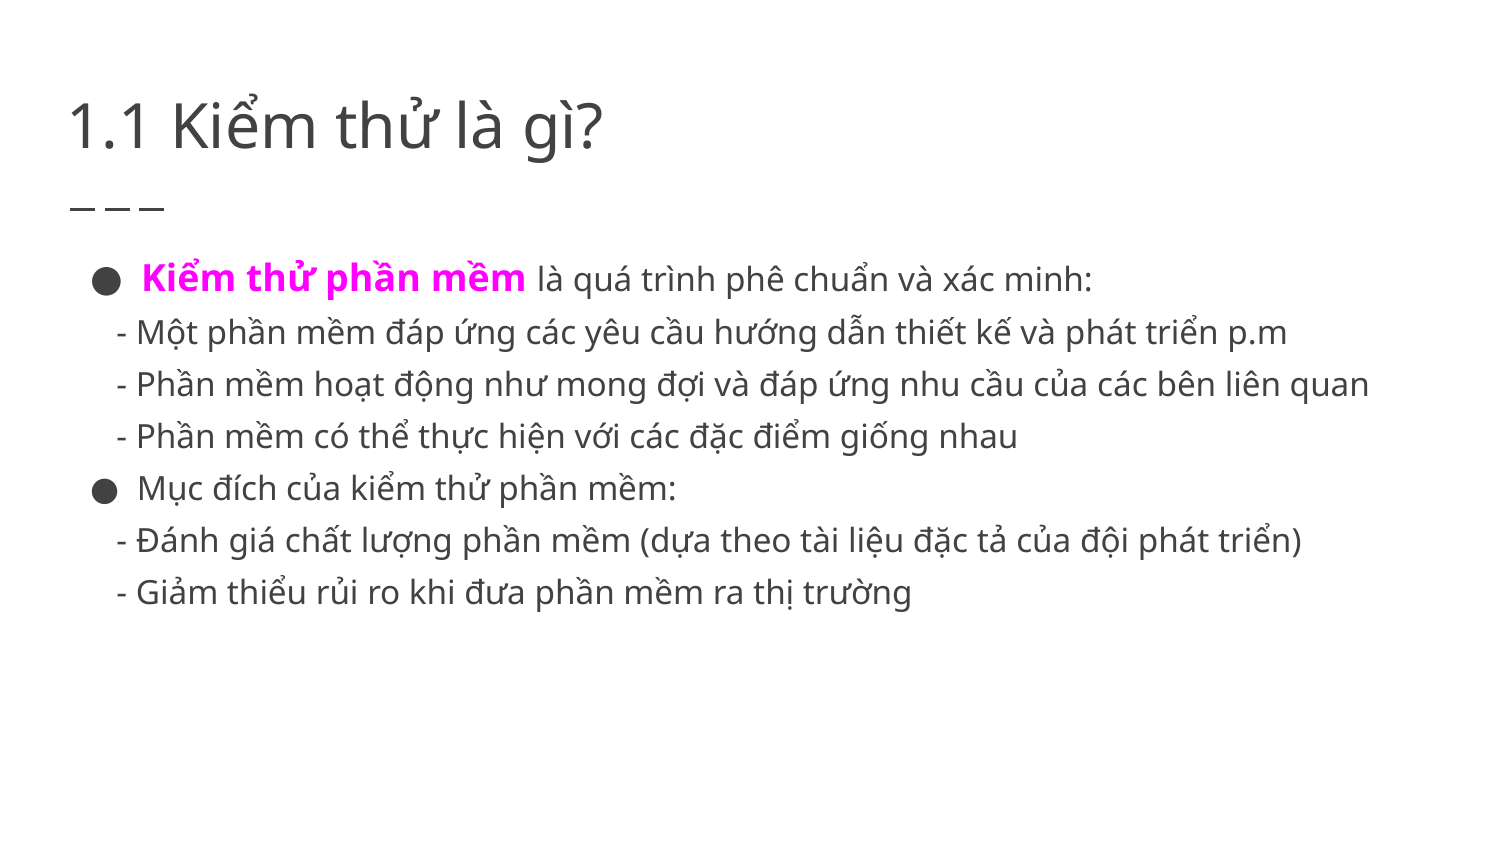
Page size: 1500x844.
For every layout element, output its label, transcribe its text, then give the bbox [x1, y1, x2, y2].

title 1.1 Kiểm thử là gì? [51, 61, 1449, 182]
list Kiểm thử phần mềm là quá trình phê chuẩn và xác minh: - Một phần mềm đáp ứng các yêu cầu hướng dẫn thiết kế và phát triển p.m - Phần mềm hoạt động như mong đợi và đáp ứng nhu cầu của các bên liên quan - Phần mềm có thể thực hiện với các đặc điểm giống nhau Mục đích của kiểm thử phần mềm: - Đánh giá chất lượng phần mềm (dựa theo tài liệu đặc tả của đội phát triển) - Giảm thiểu rủi ro khi đưa phần mềm ra thị trường [51, 228, 1449, 788]
